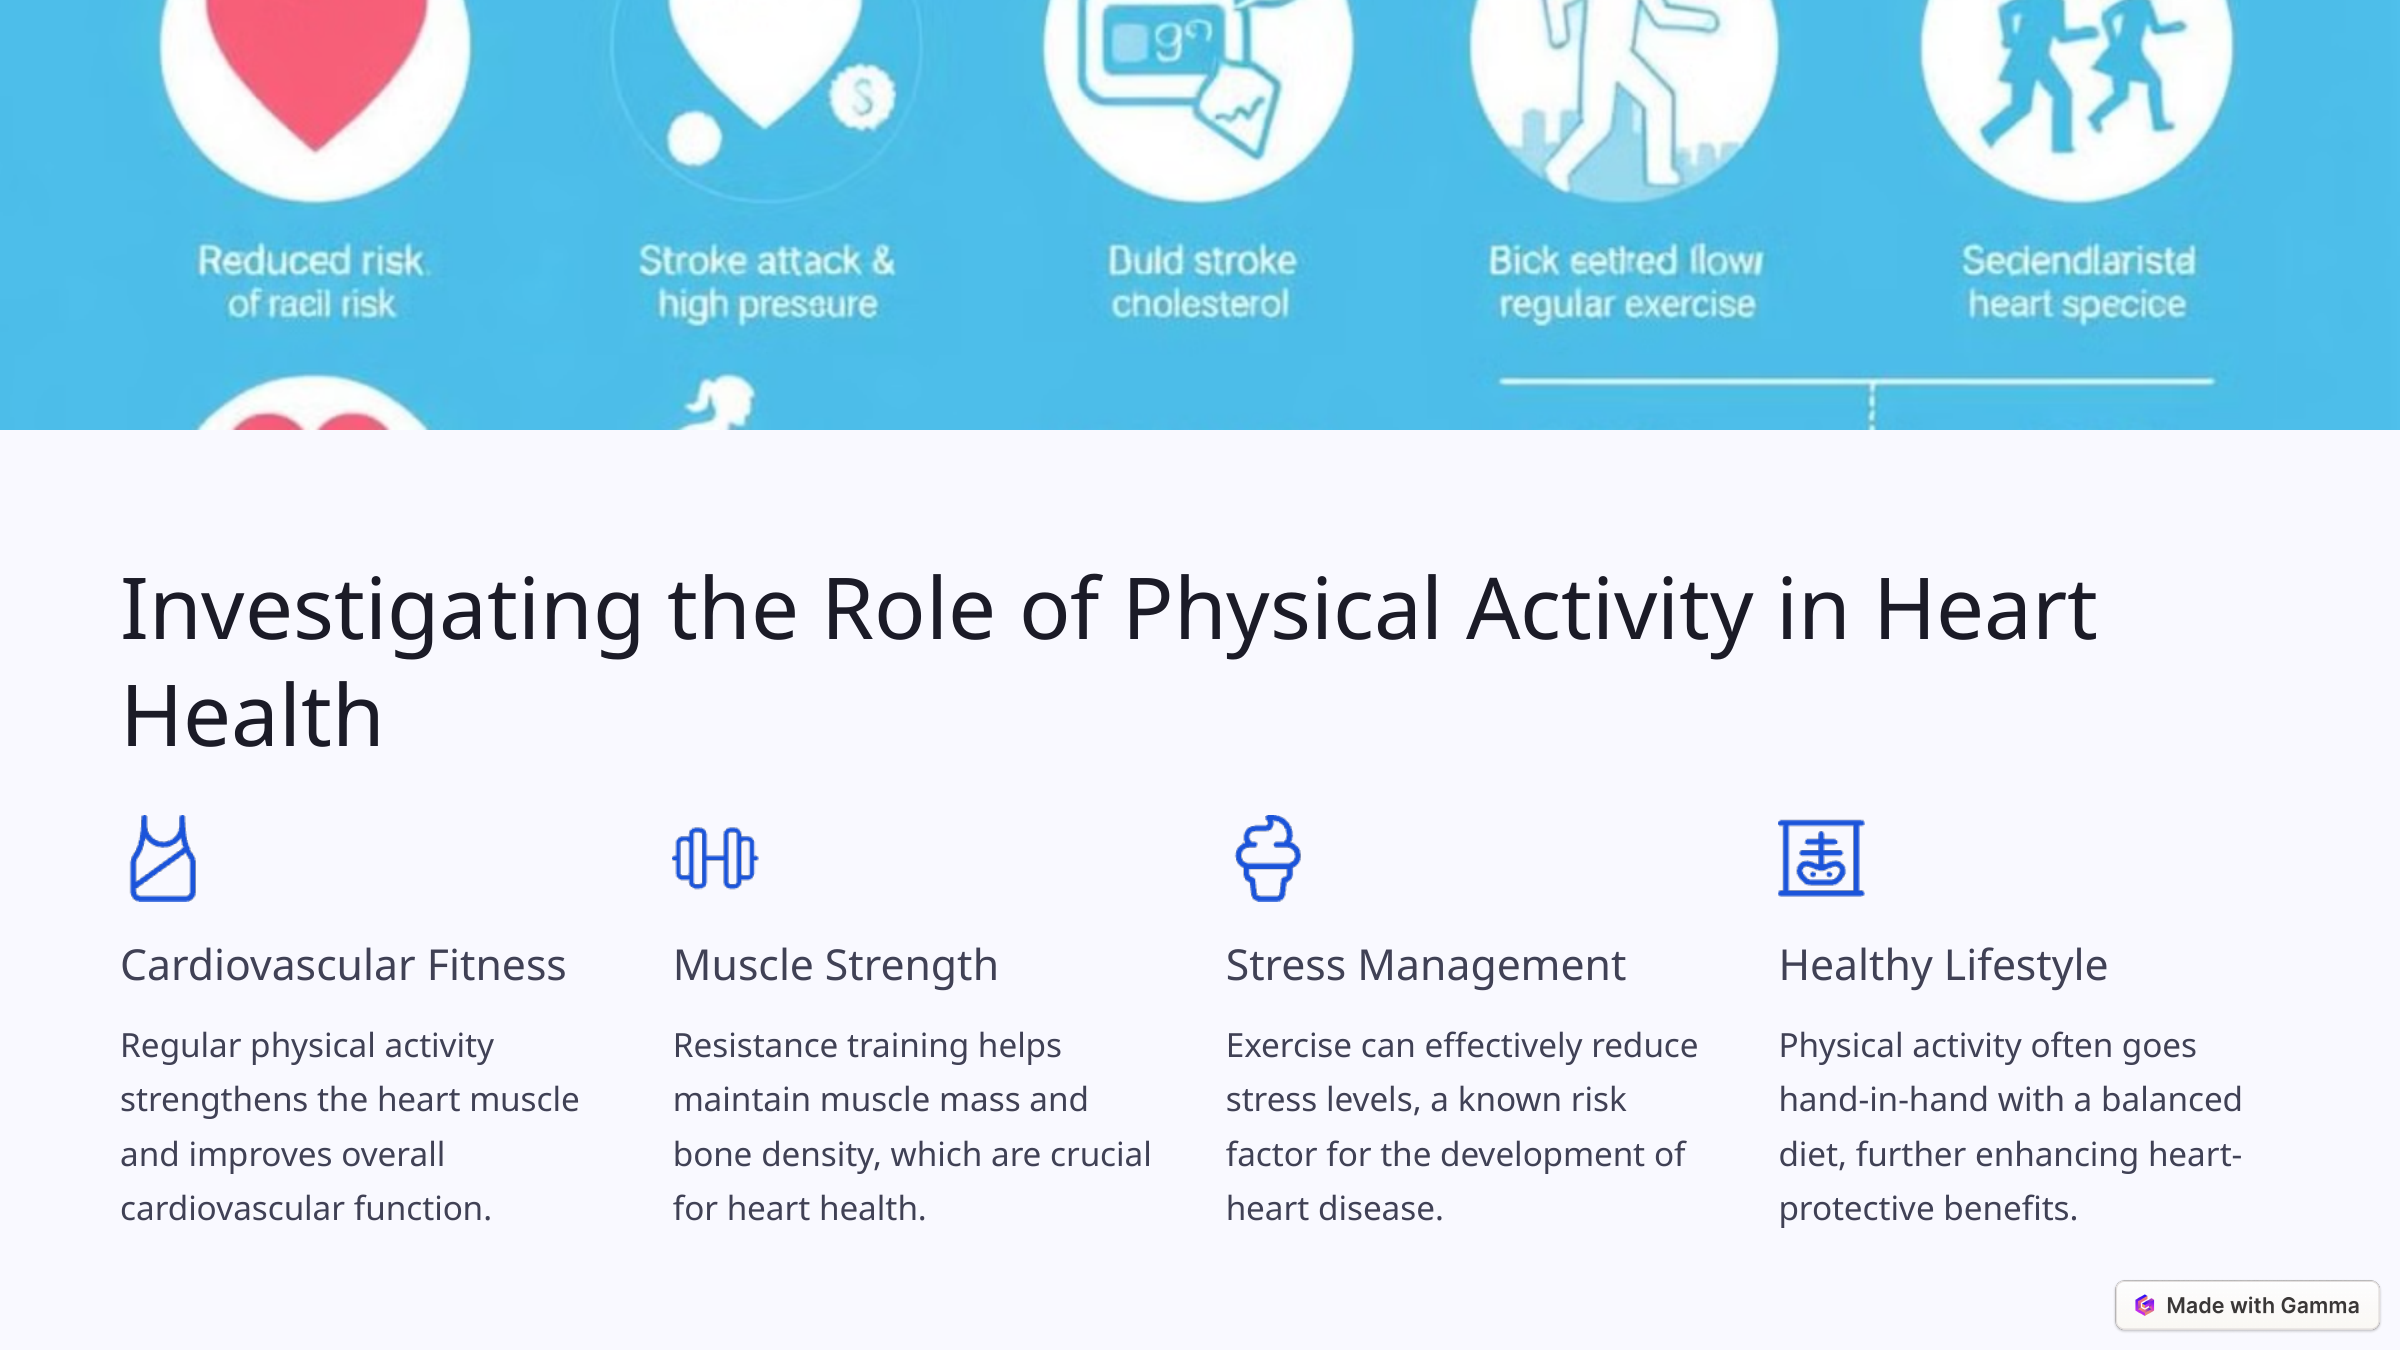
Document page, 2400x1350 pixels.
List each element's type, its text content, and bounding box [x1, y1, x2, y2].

text_box Cardiovascular Fitness [120, 935, 594, 990]
text_box Muscle Strength [672, 935, 1103, 990]
text_box Investigating the Role of Physical Activity in Heart Health [120, 549, 2280, 765]
picture [2106, 1271, 2389, 1339]
text_box Stress Management [1225, 935, 1656, 990]
picture [120, 815, 207, 902]
picture [0, 0, 2400, 430]
text_box Exercise can effectively reduce stress levels, a known risk factor for the development of heart disease. [1225, 1010, 1727, 1231]
text_box Regular physical activity strengthens the heart muscle and improves overall cardiovascular function. [120, 1010, 622, 1231]
picture [1225, 815, 1312, 902]
text_box Resistance training helps maintain muscle mass and bone density, which are crucial for heart health. [672, 1010, 1175, 1231]
text_box Physical activity often goes hand-in-hand with a balanced diet, further enhancing heart-protective benefits. [1778, 1010, 2280, 1231]
text_box Healthy Lifestyle [1778, 935, 2208, 990]
picture [672, 815, 759, 902]
picture [1778, 815, 1865, 902]
